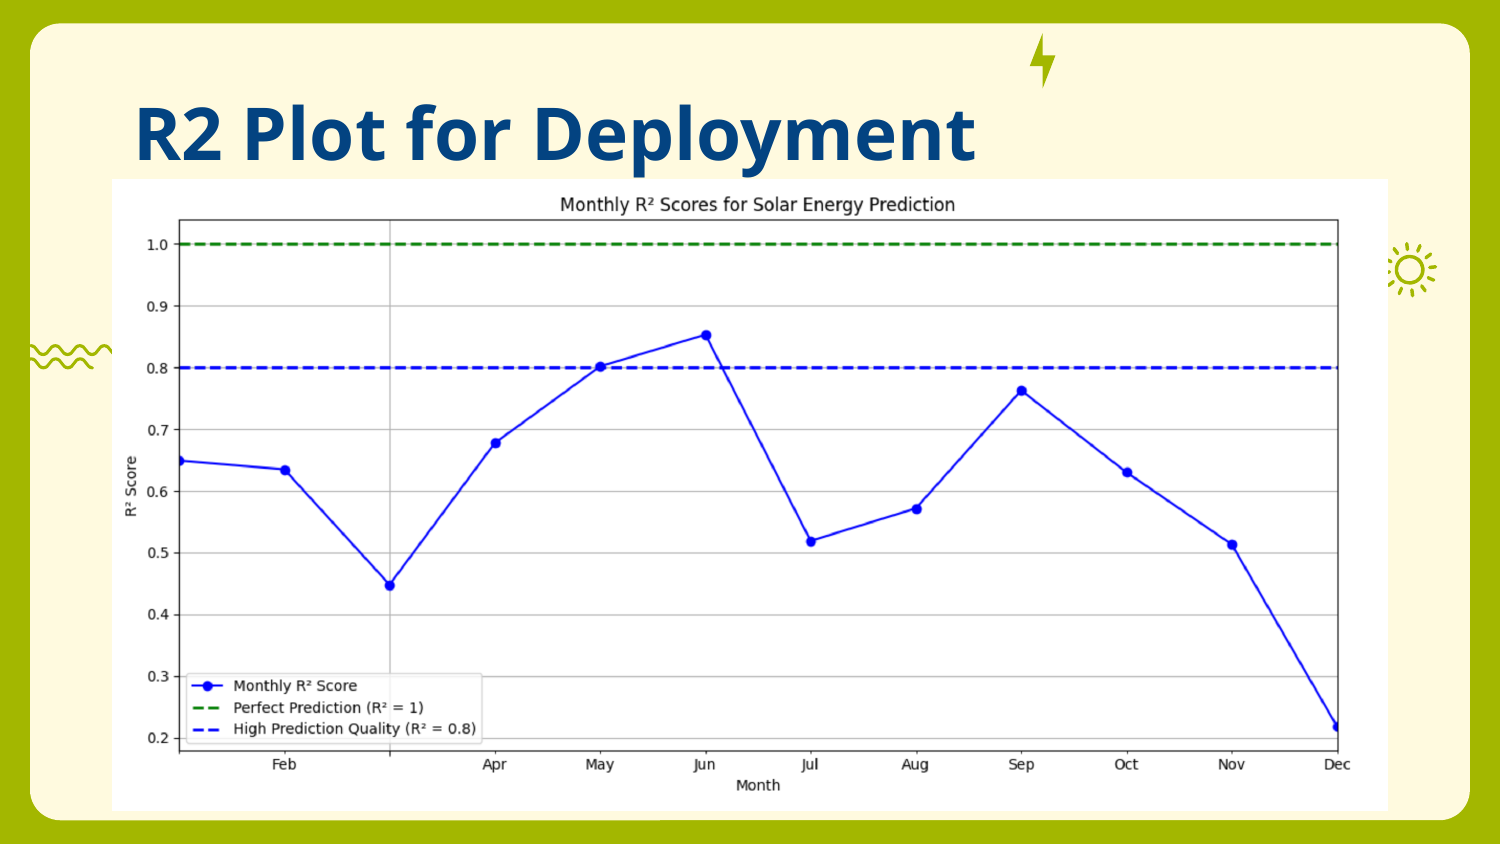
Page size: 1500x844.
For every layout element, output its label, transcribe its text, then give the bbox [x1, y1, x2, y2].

title R2 Plot for Deployment [118, 72, 1382, 167]
picture [112, 178, 1388, 811]
